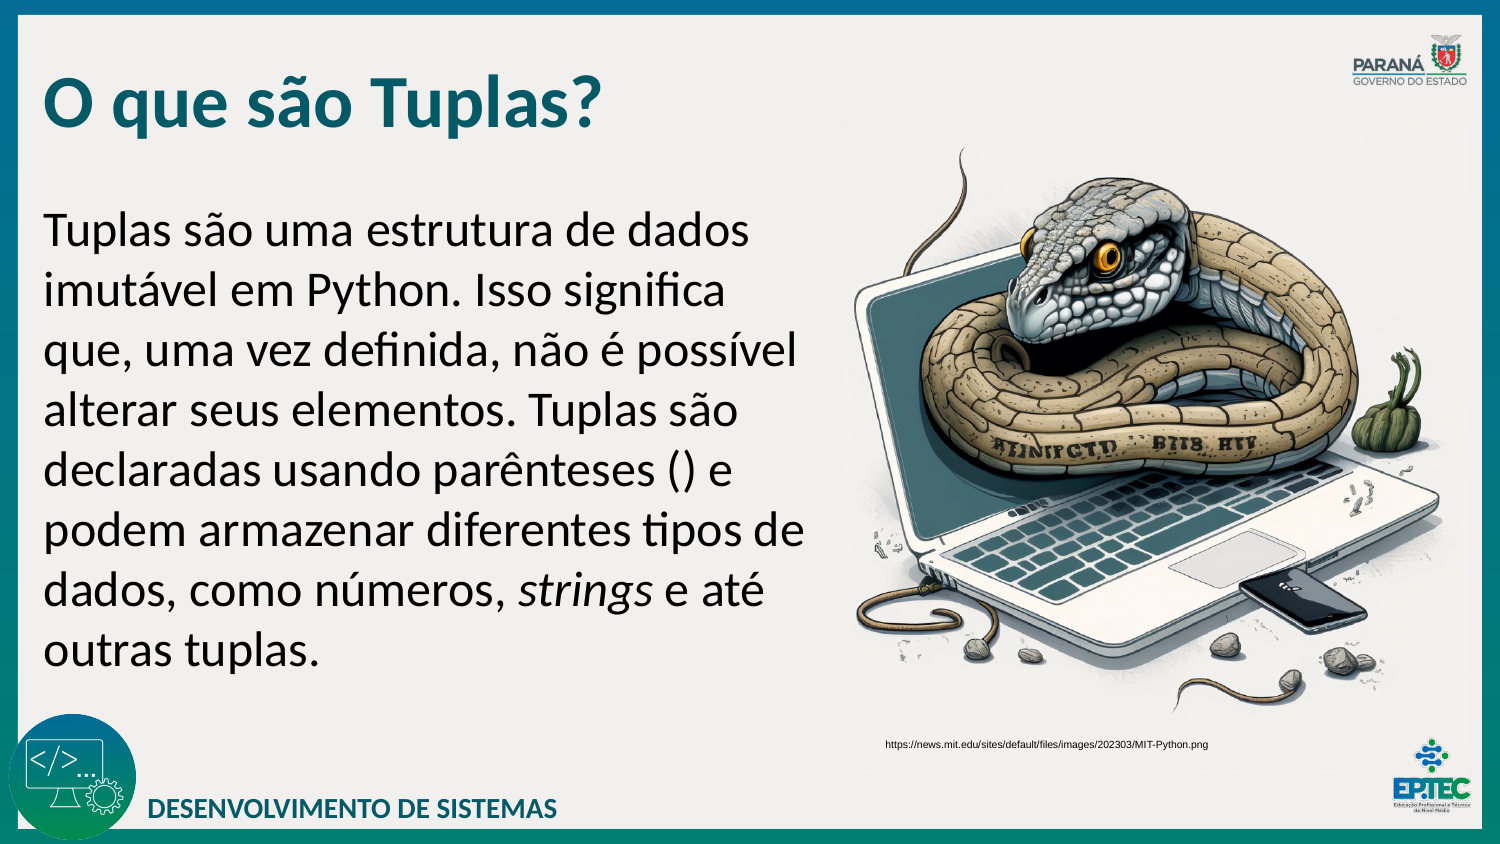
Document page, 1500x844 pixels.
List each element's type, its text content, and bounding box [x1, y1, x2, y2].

picture [1482, 273, 1500, 277]
text_box DESENVOLVIMENTO DE SISTEMAS [141, 783, 644, 830]
picture [832, 26, 1474, 817]
text_box O que são Tuplas? [28, 45, 1341, 151]
text_box Tuplas são uma estrutura de dados imutável em Python. Isso significa que, uma vez definida, não é possível alterar seus elementos. Tuplas são declaradas usando parênteses () e podem armazenar diferentes tipos de dados, como números, strings e até outras tuplas. [28, 181, 827, 702]
picture [8, 713, 137, 841]
text_box [17, 14, 1482, 829]
picture [0, 273, 17, 277]
